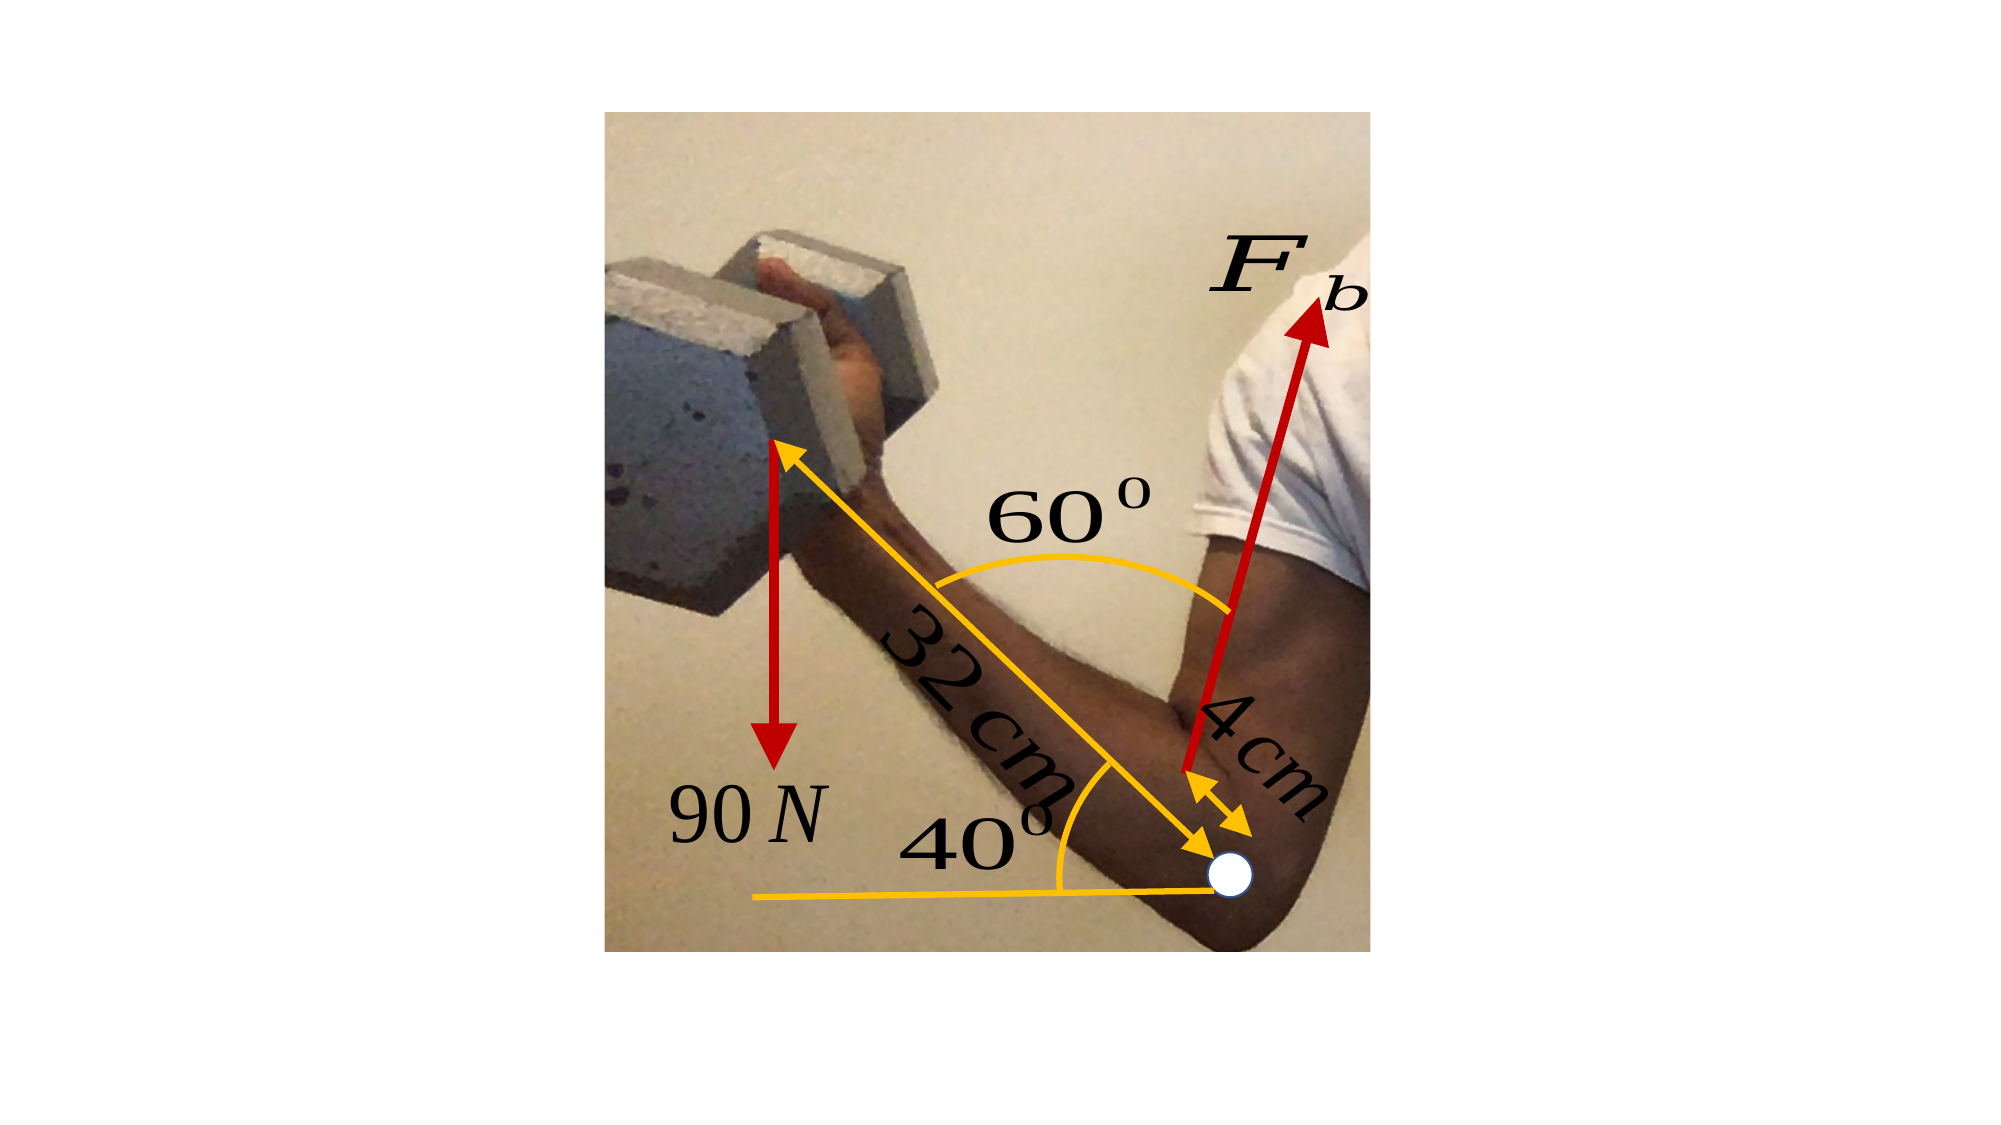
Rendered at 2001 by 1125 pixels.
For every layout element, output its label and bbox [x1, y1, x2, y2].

text_box [752, 890, 1215, 898]
text_box [604, 112, 1371, 952]
